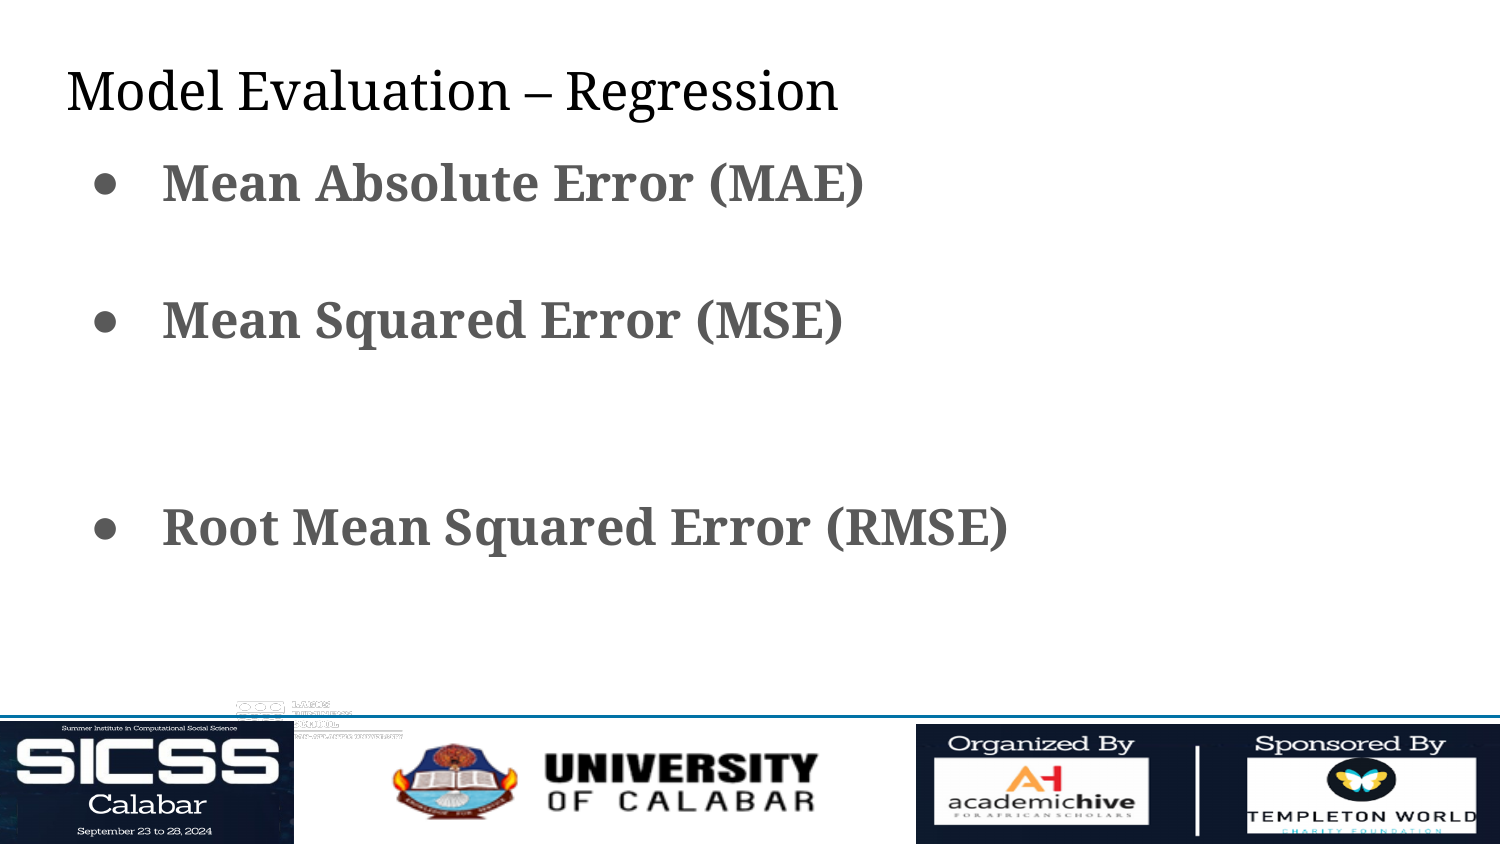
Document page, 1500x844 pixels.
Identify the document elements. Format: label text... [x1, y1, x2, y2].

title Model Evaluation – Regression [51, 42, 1449, 137]
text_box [0, 701, 1500, 844]
